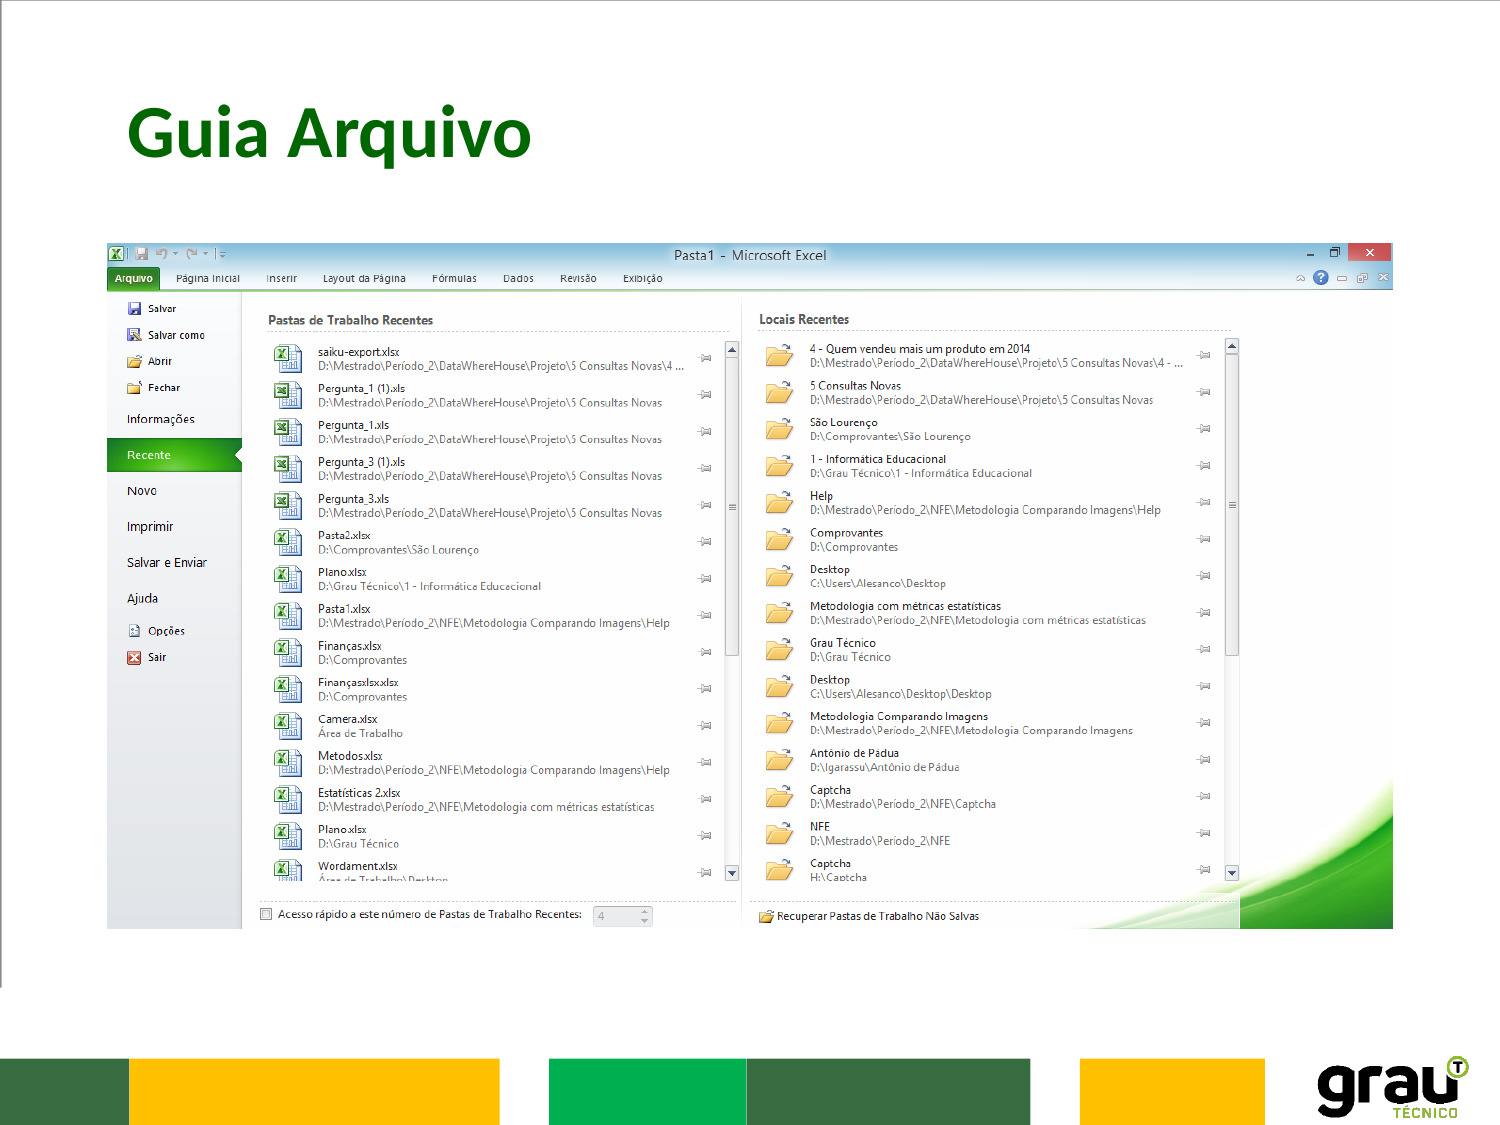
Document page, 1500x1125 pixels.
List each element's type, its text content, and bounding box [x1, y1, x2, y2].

picture [1316, 1055, 1470, 1121]
text_box Guia Arquivo [112, 7, 1388, 241]
picture [0, 0, 1500, 987]
